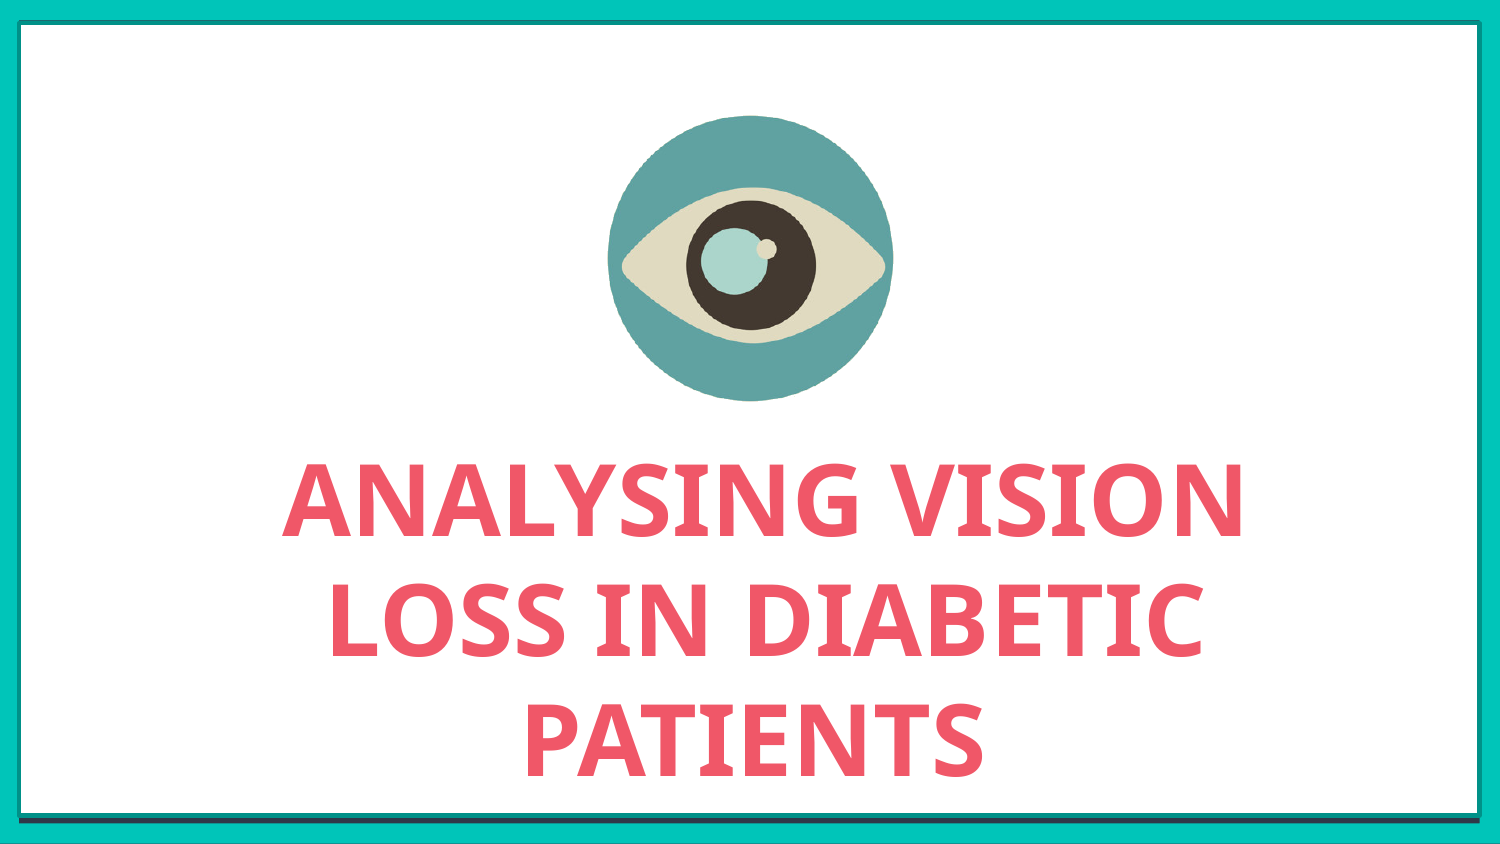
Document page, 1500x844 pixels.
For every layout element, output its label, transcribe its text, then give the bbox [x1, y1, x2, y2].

text_box [17, 21, 1482, 818]
picture [498, 6, 1002, 510]
title ANALYSING VISION LOSS IN DIABETIC PATIENTS [188, 421, 1344, 613]
